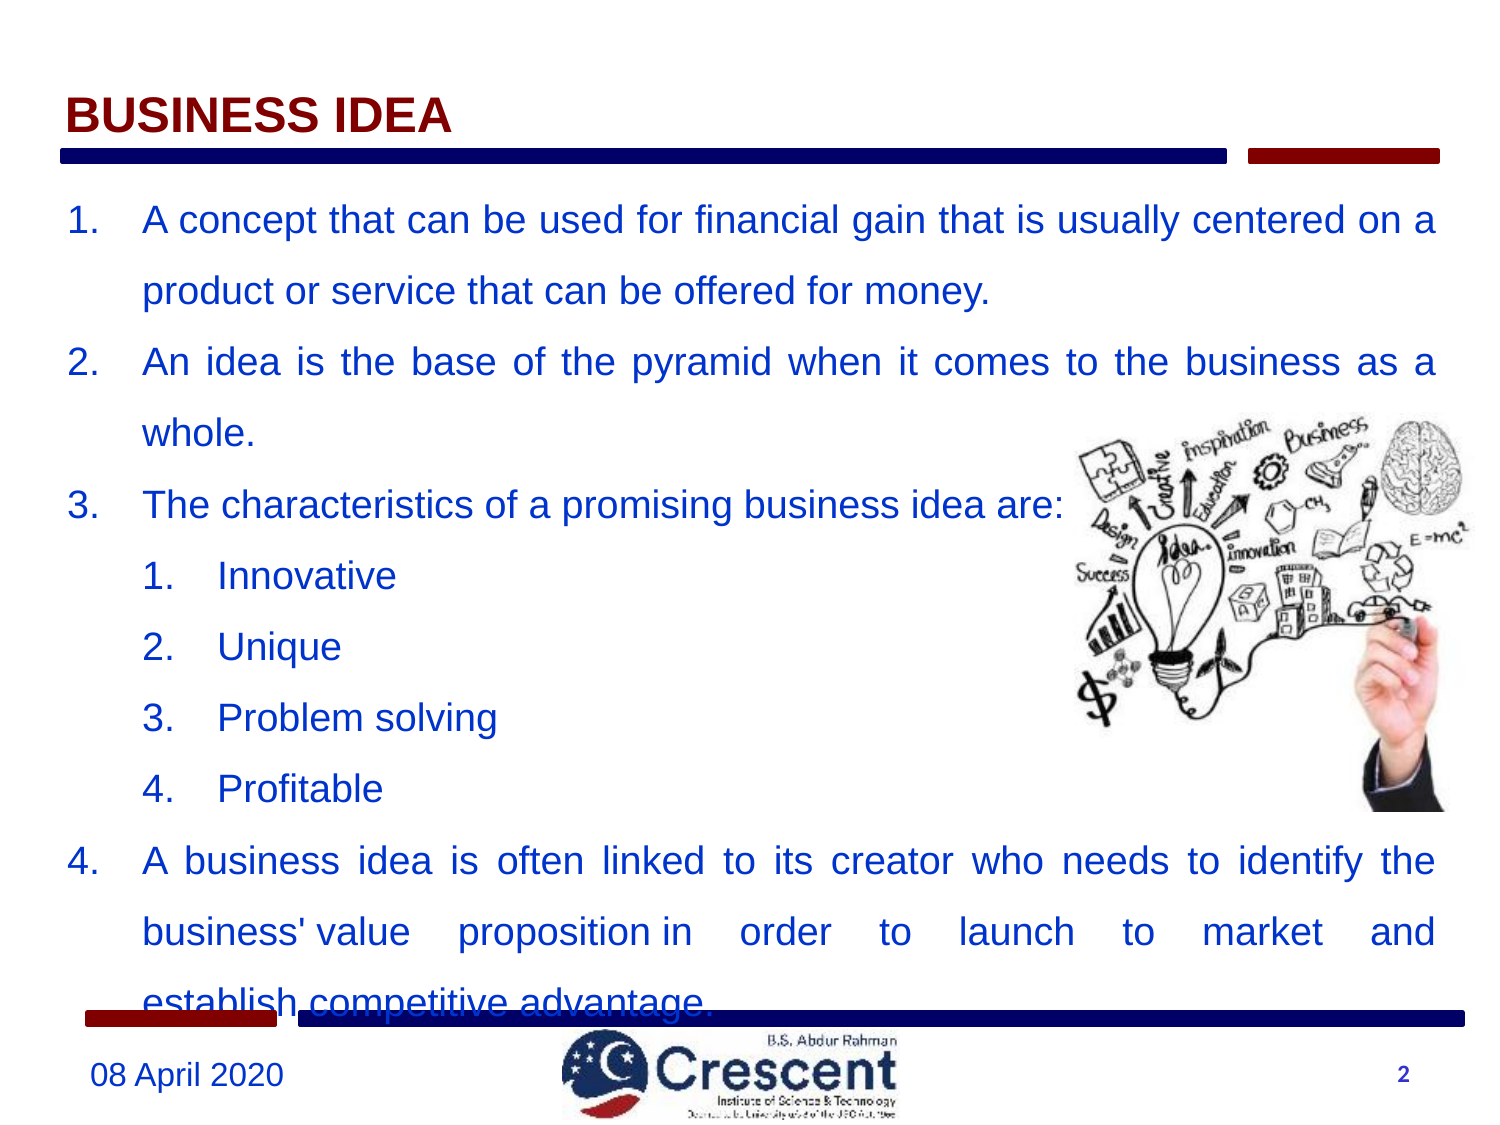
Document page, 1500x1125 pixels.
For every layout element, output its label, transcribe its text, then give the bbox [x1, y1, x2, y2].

text_box A concept that can be used for financial gain that is usually centered on a product or service that can be offered for money. An idea is the base of the pyramid when it comes to the business as a whole. The characteristics of a promising business idea are: Innovative Unique Problem solving Profitable A business idea is often linked to its creator who needs to identify the business' value proposition in order to launch to market and establish competitive advantage. [52, 162, 1453, 1032]
text_box [1248, 148, 1440, 162]
text_box [60, 148, 1227, 164]
text_box BUSINESS IDEA [49, 74, 1263, 150]
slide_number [75, 1042, 425, 1103]
slide_number 2 [1374, 1042, 1425, 1103]
picture [562, 1029, 901, 1120]
text_box [1453, 1010, 1465, 1027]
picture [1062, 412, 1500, 813]
text_box [85, 1010, 277, 1027]
